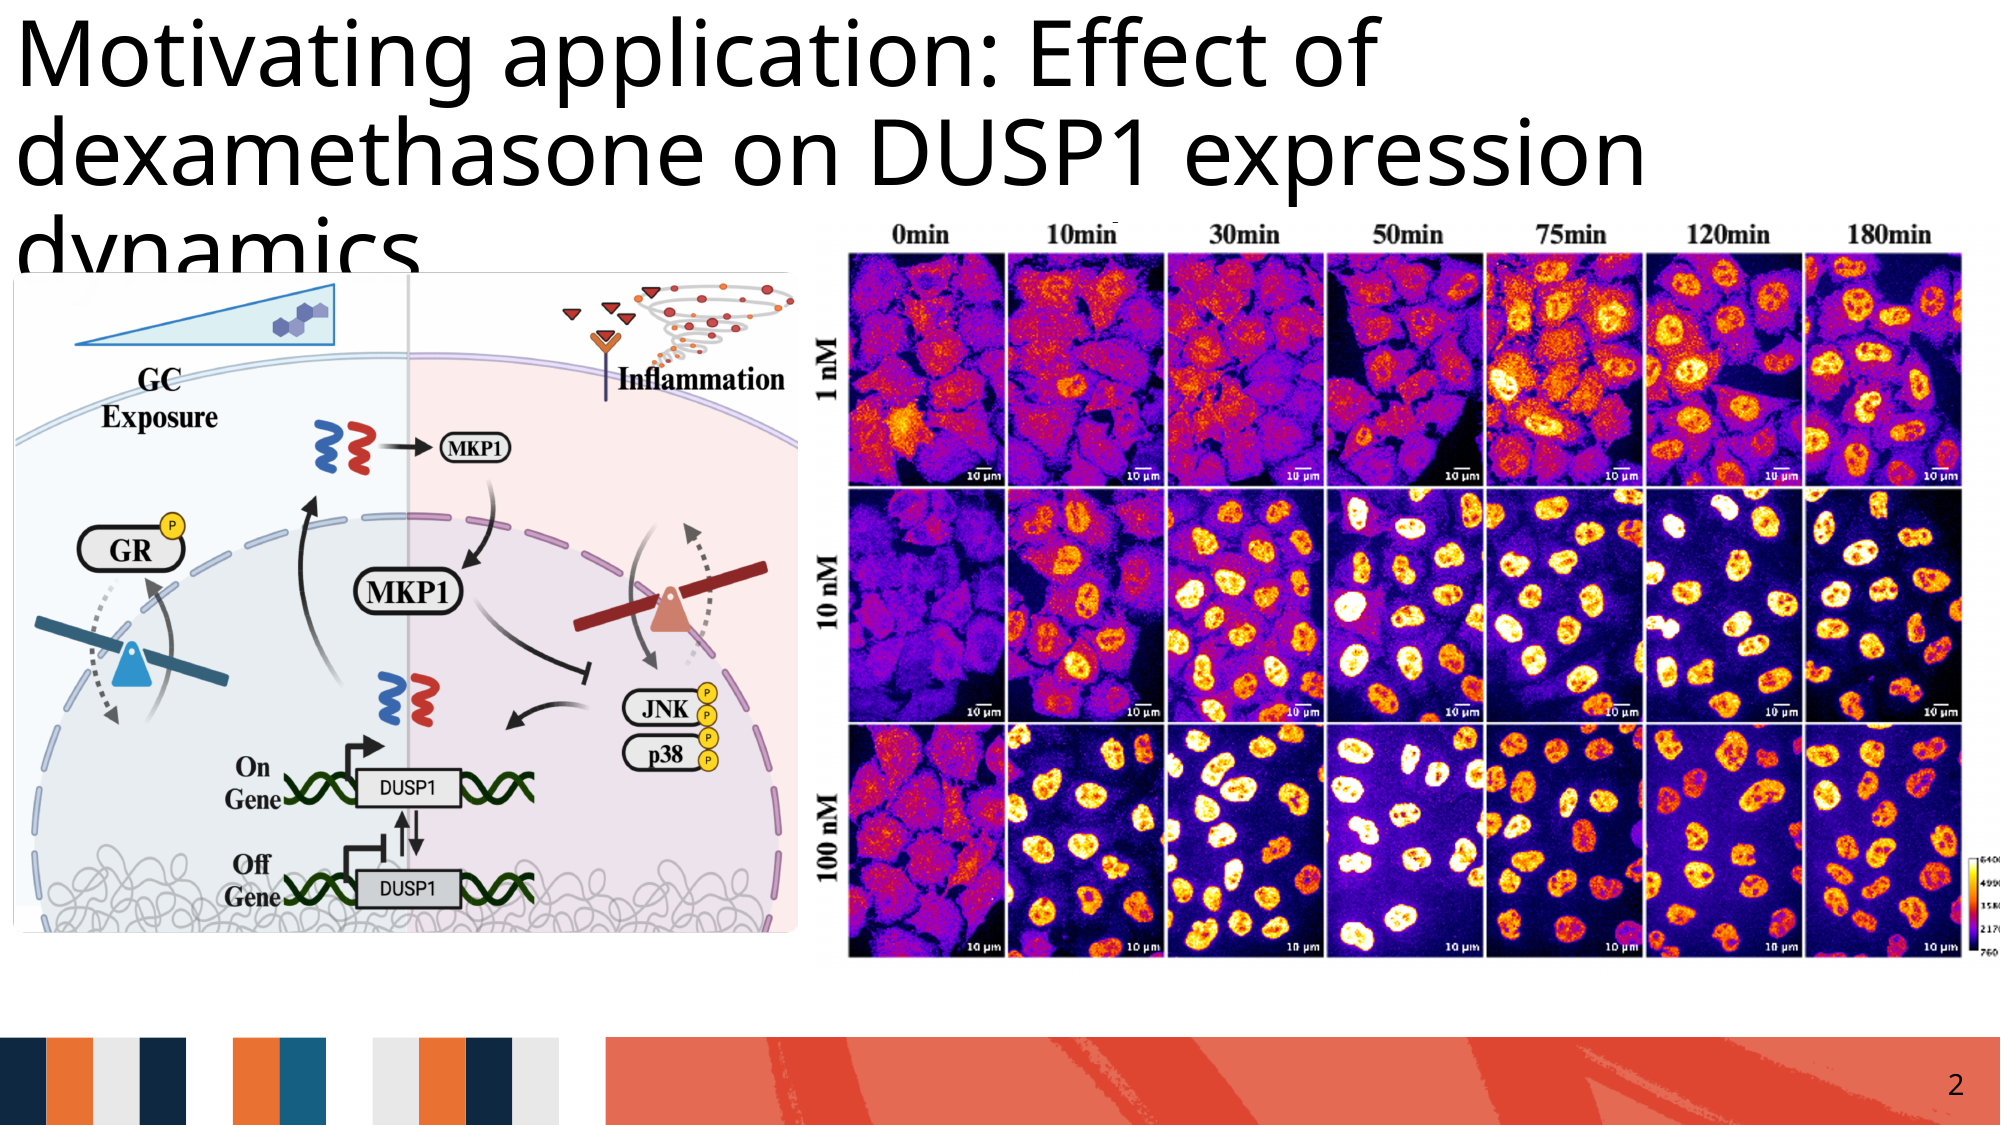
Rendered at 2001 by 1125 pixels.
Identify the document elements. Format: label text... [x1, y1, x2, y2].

picture [605, 1037, 2000, 1125]
slide_number 2 [1903, 1068, 1980, 1105]
picture [0, 222, 2000, 984]
title Motivating application: Effect of dexamethasone on DUSP1 expression dynamics [0, 0, 2000, 212]
